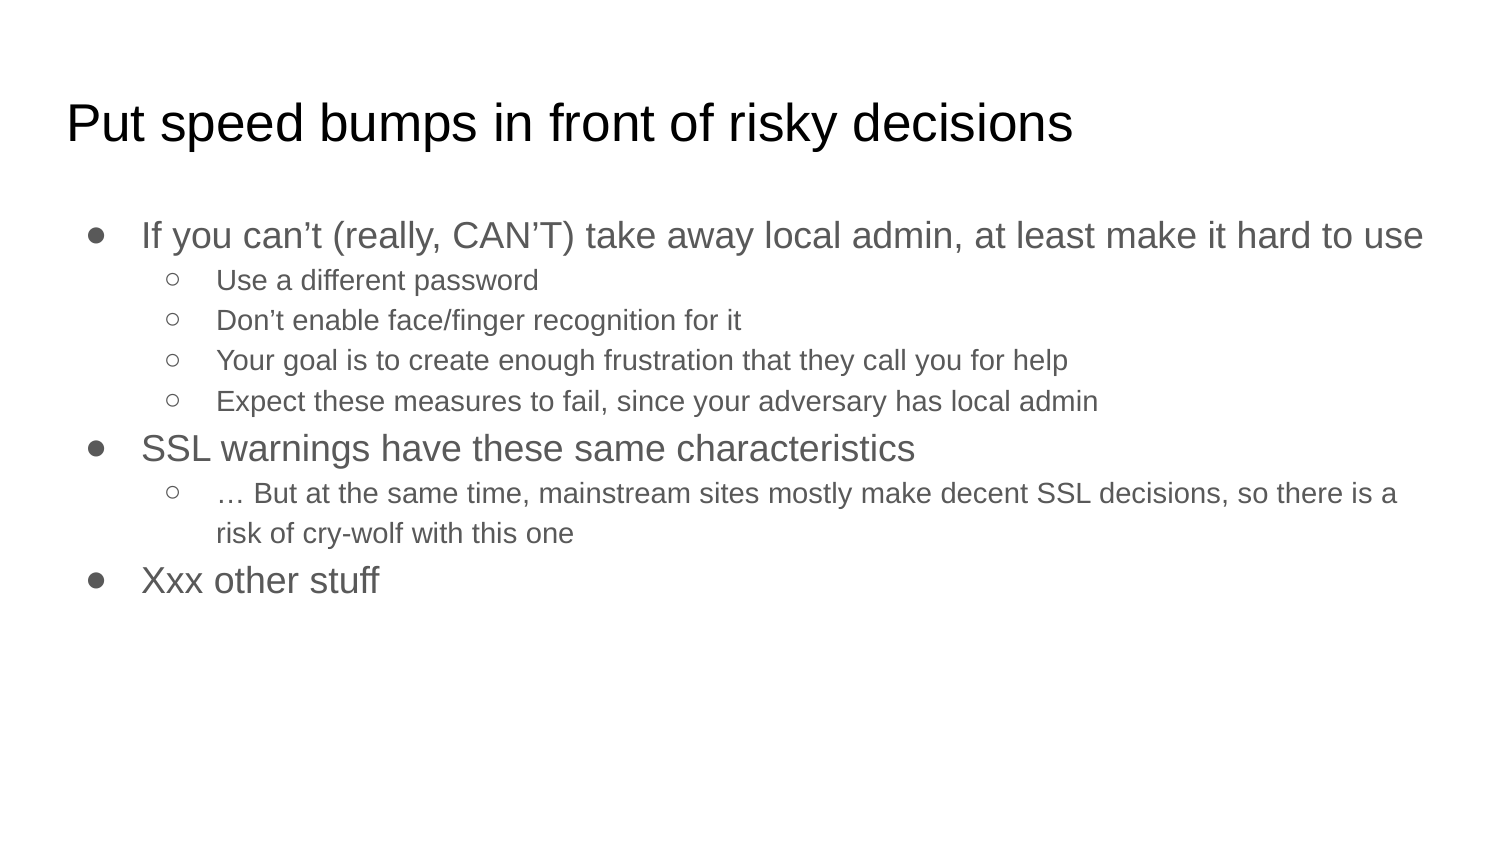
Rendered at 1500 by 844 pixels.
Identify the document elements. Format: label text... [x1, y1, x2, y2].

list If you can’t (really, CAN’T) take away local admin, at least make it hard to use Use a different password Don’t enable face/finger recognition for it Your goal is to create enough frustration that they call you for help Expect these measures to fail, since your adversary has local admin SSL warnings have these same characteristics … But at the same time, mainstream sites mostly make decent SSL decisions, so there is a risk of cry-wolf with this one Xxx other stuff [51, 189, 1449, 750]
title Put speed bumps in front of risky decisions [51, 72, 1449, 167]
